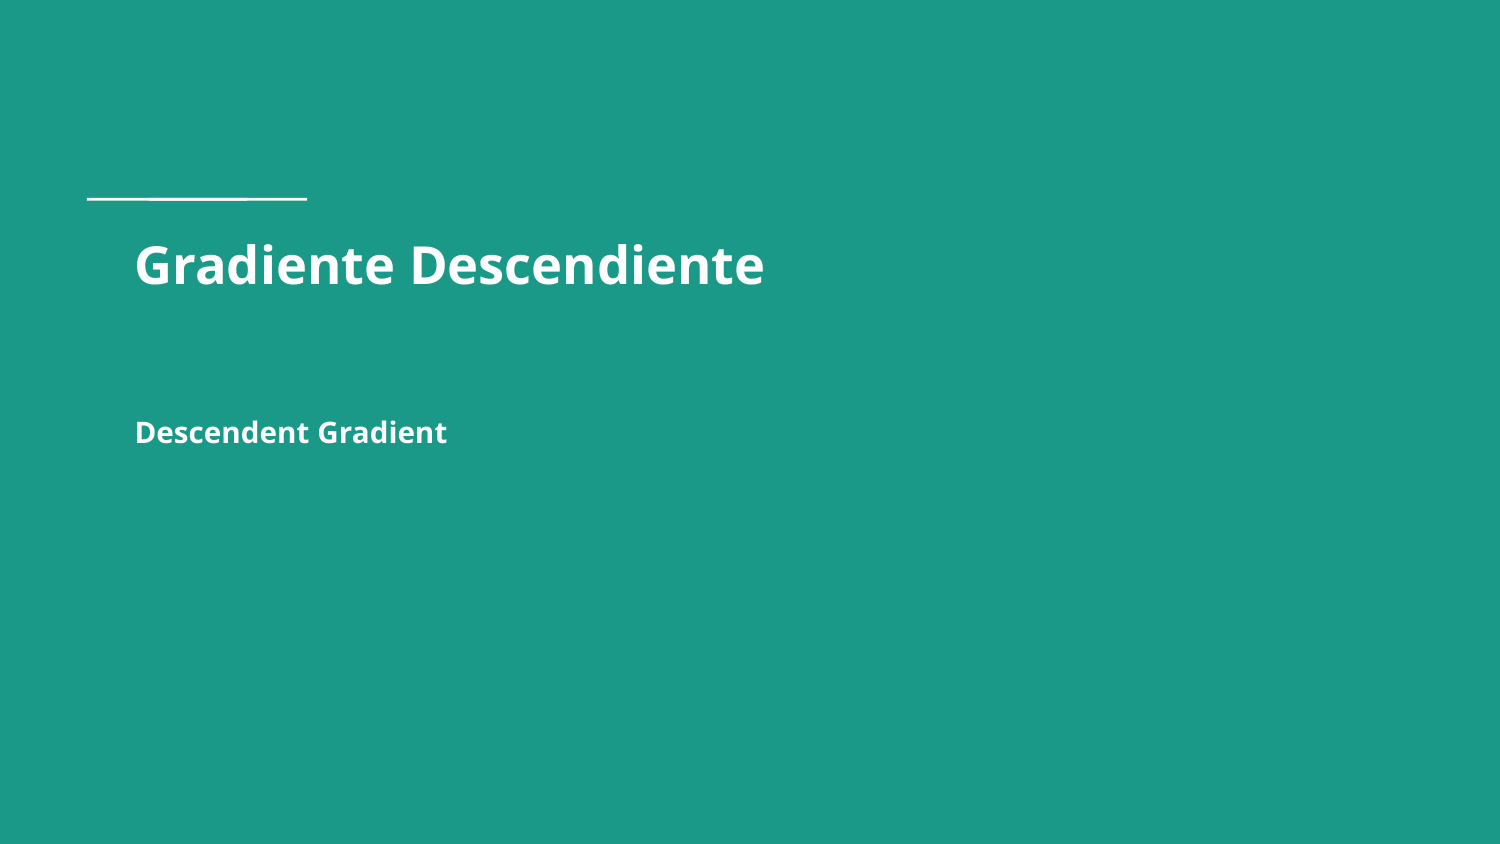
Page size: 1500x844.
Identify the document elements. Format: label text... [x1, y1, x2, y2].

title Gradiente Descendiente Descendent Gradient [119, 216, 1381, 466]
